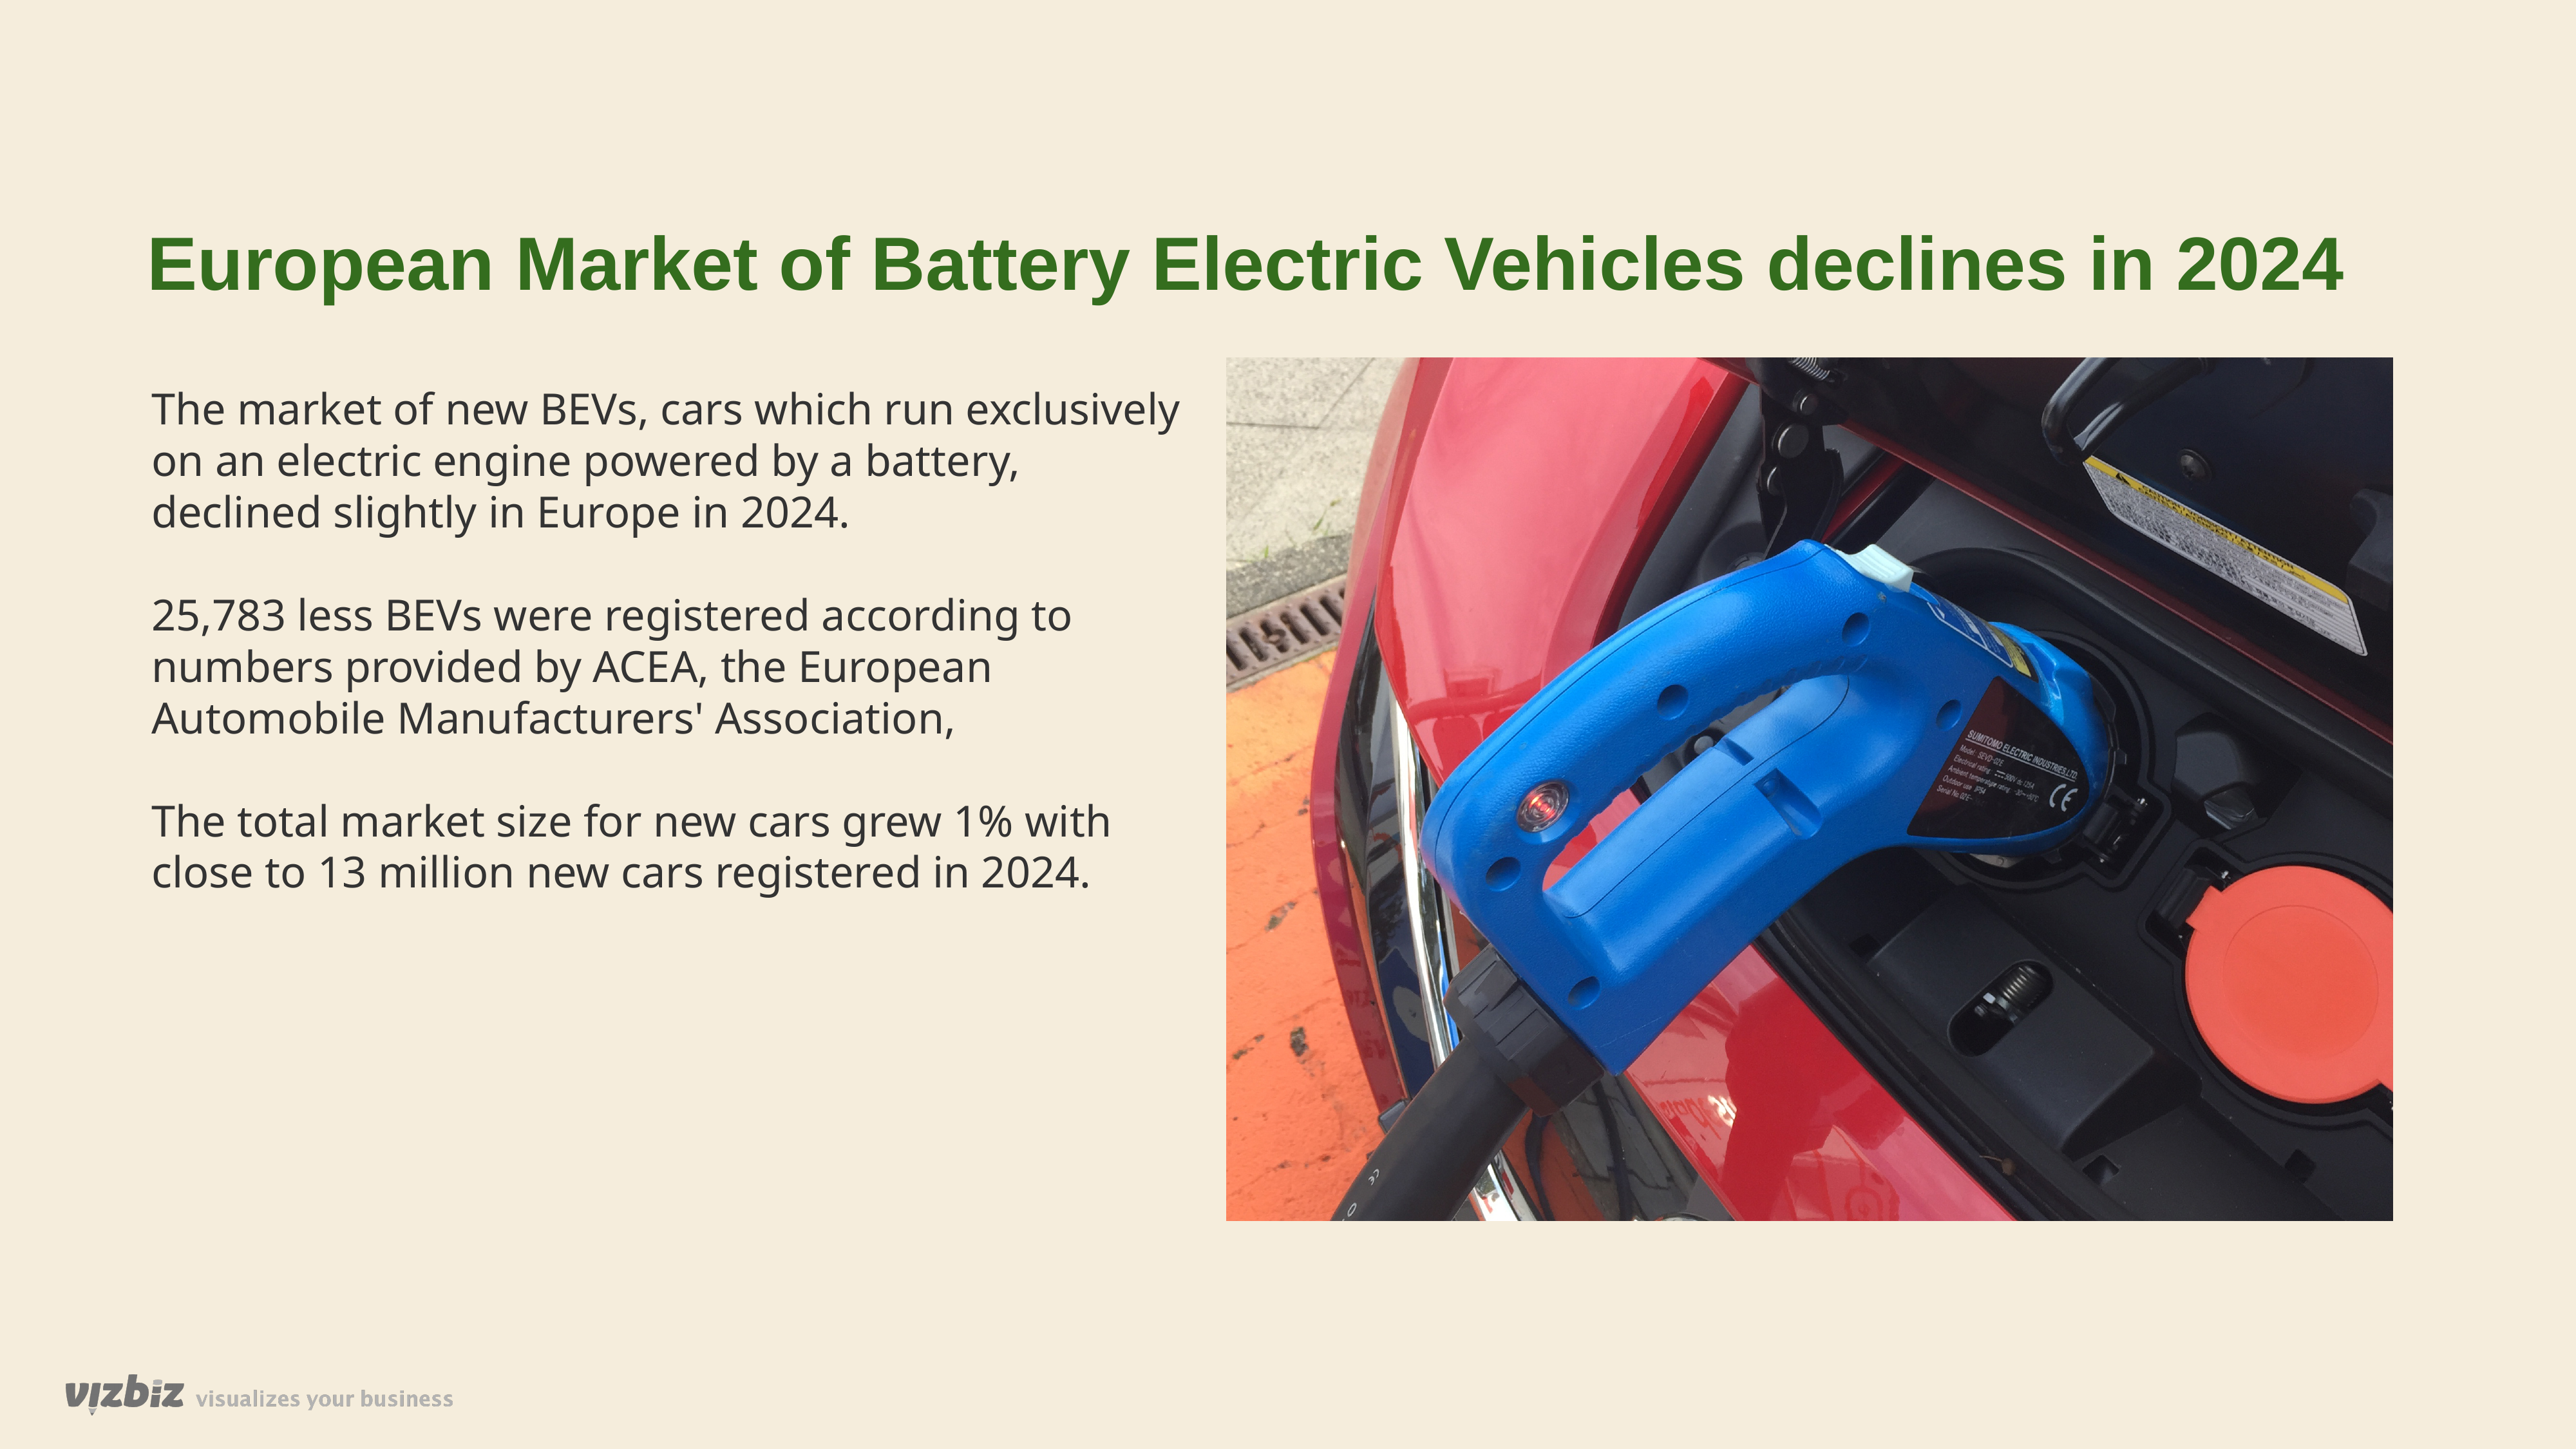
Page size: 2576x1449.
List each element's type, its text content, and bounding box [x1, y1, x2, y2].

picture [66, 1374, 453, 1416]
text_box The market of new BEVs, cars which run exclusively on an electric engine powered by a battery, declined slightly in Europe in 2024. 25,783 less BEVs were registered according to numbers provided by ACEA, the European Automobile Manufacturers' Association, The total market size for new cars grew 1% with close to 13 million new cars registered in 2024. [146, 376, 1197, 902]
title European Market of Battery Electric Vehicles declines in 2024 [142, 151, 2362, 369]
picture [1226, 357, 2393, 1222]
